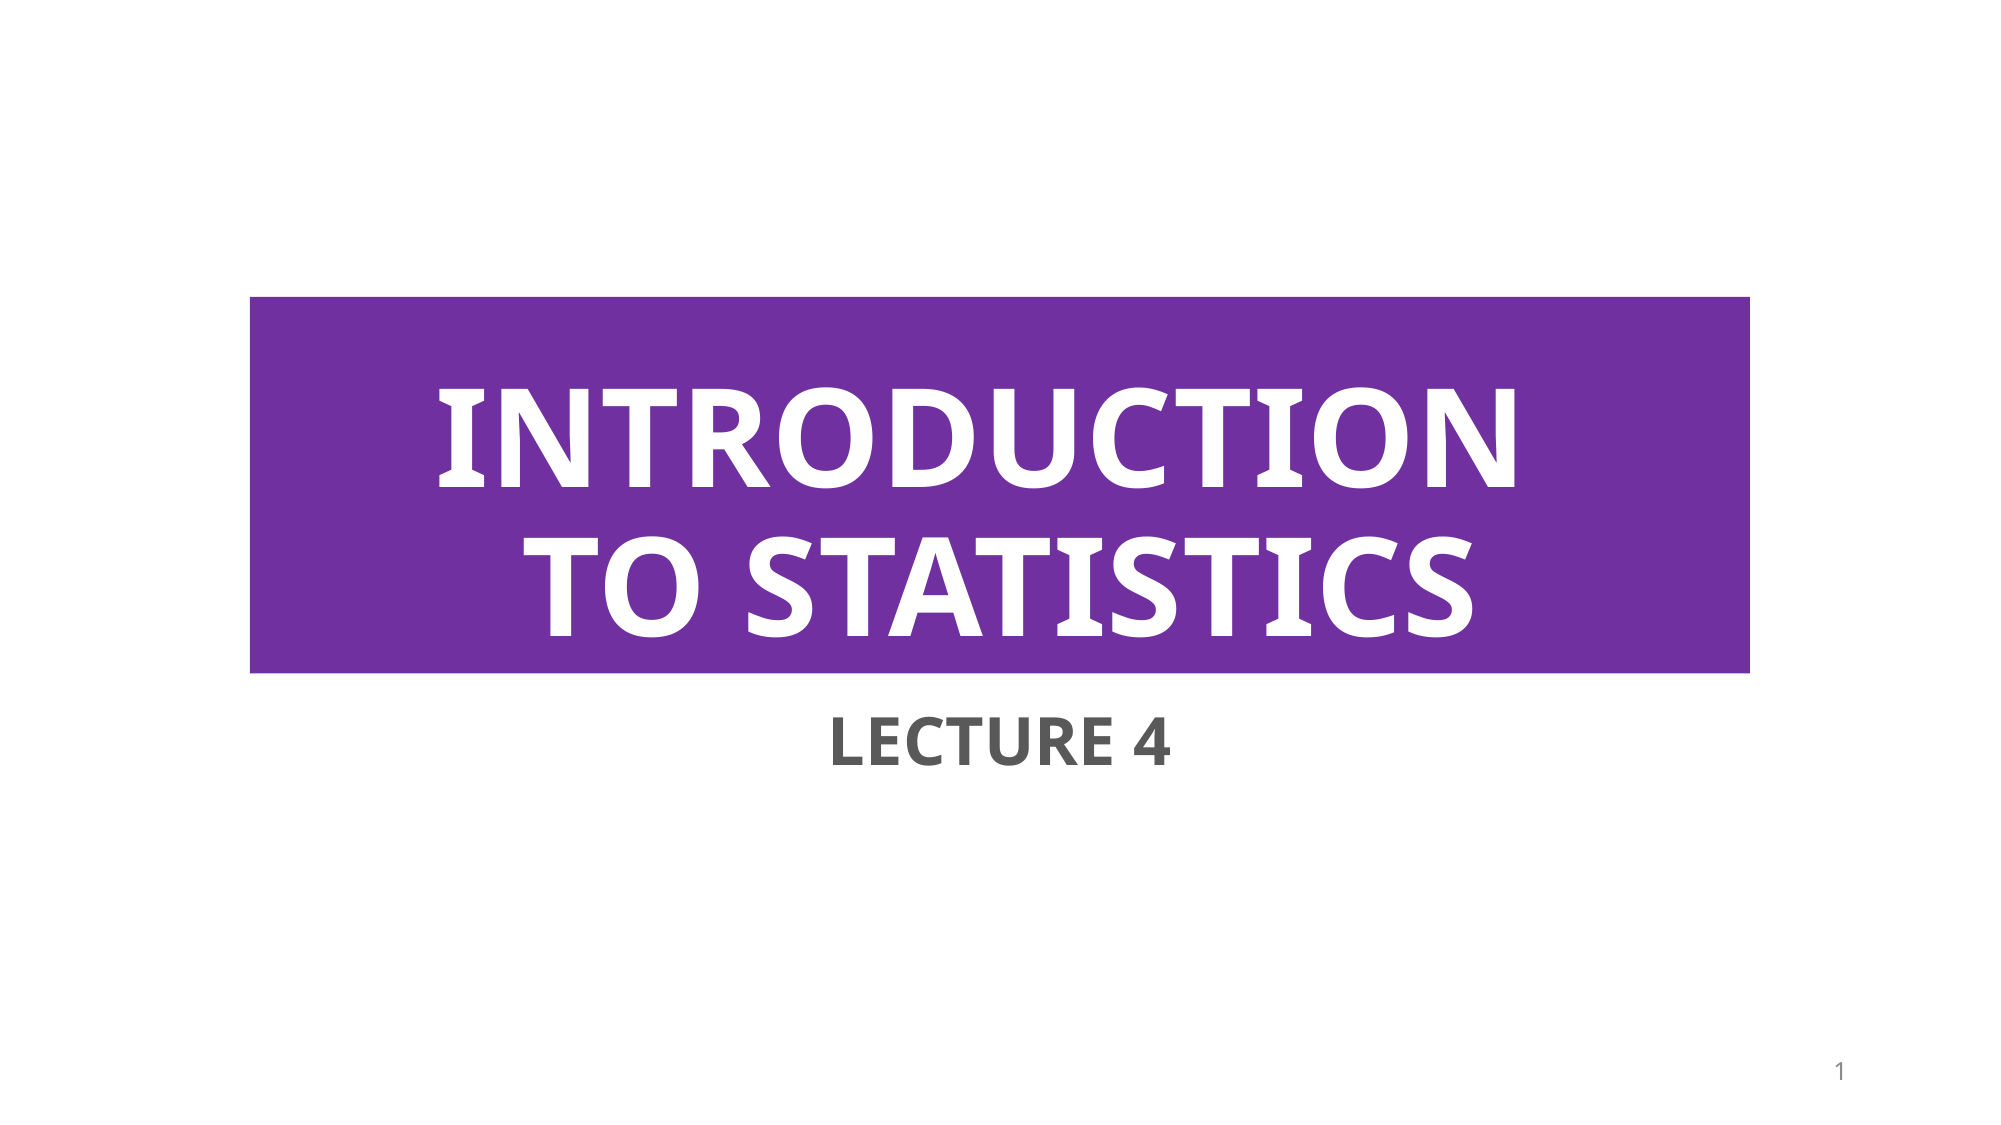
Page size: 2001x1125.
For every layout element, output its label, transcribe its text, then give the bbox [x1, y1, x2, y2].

slide_number 1 [1412, 1042, 1863, 1103]
subtitle LECTURE 4 [249, 699, 1750, 980]
title INTRODUCTION TO STATISTICS [249, 296, 1750, 674]
